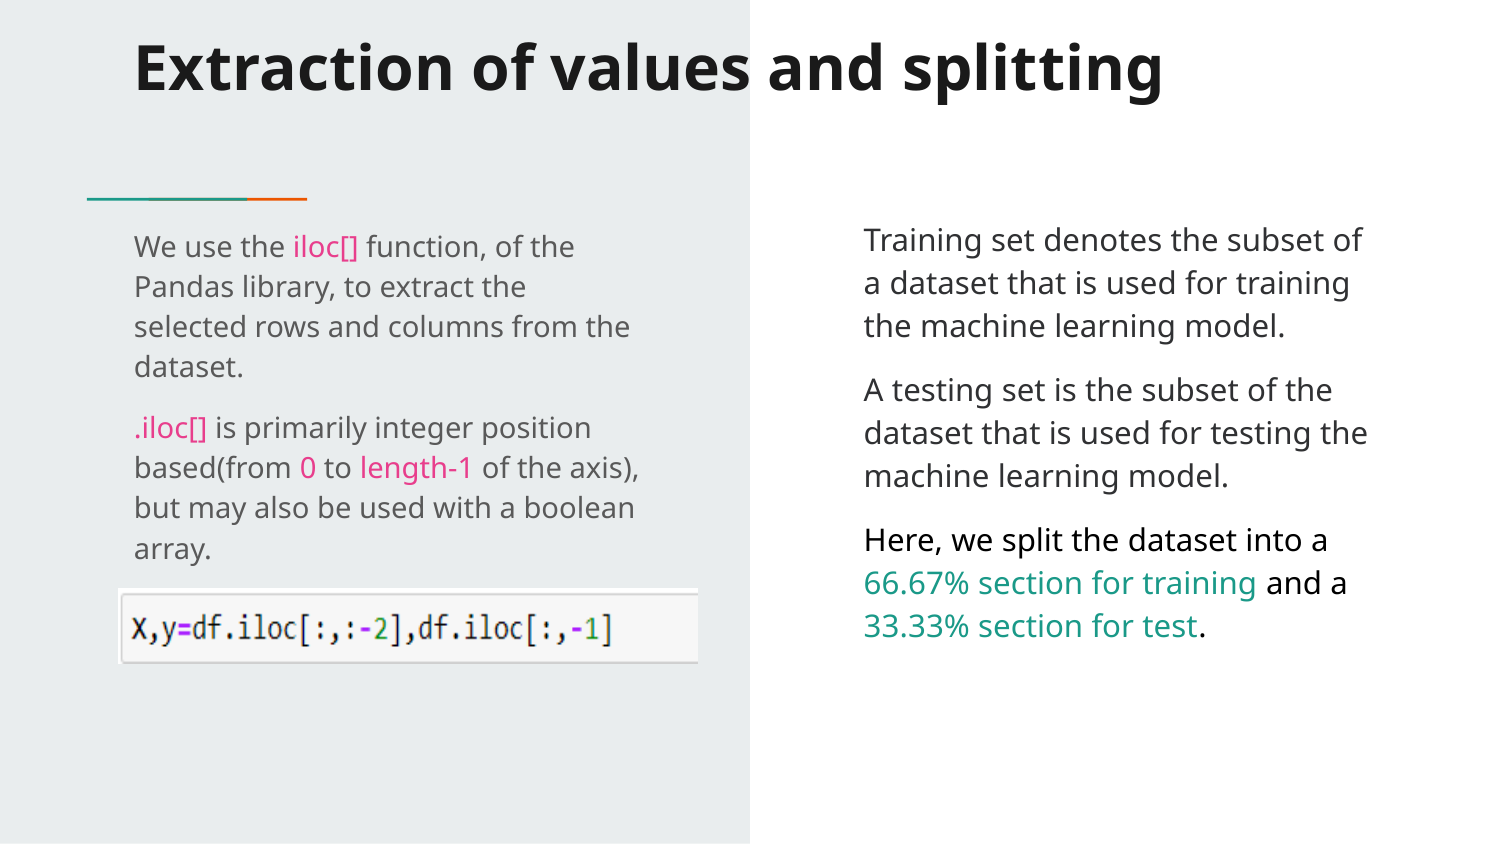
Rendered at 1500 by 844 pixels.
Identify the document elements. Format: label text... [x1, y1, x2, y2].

picture [118, 588, 698, 664]
list Training set denotes the subset of a dataset that is used for training the machine learning model. A testing set is the subset of the dataset that is used for testing the machine learning model. Here, we split the dataset into a 66.67% section for training and a 33.33% section for test. [848, 199, 1403, 696]
title Extraction of values and splitting [118, 13, 1308, 148]
subtitle We use the iloc[] function, of the Pandas library, to extract the selected rows and columns from the dataset. .iloc[] is primarily integer position based(from 0 to length-1 of the axis), but may also be used with a boolean array. [118, 207, 661, 542]
